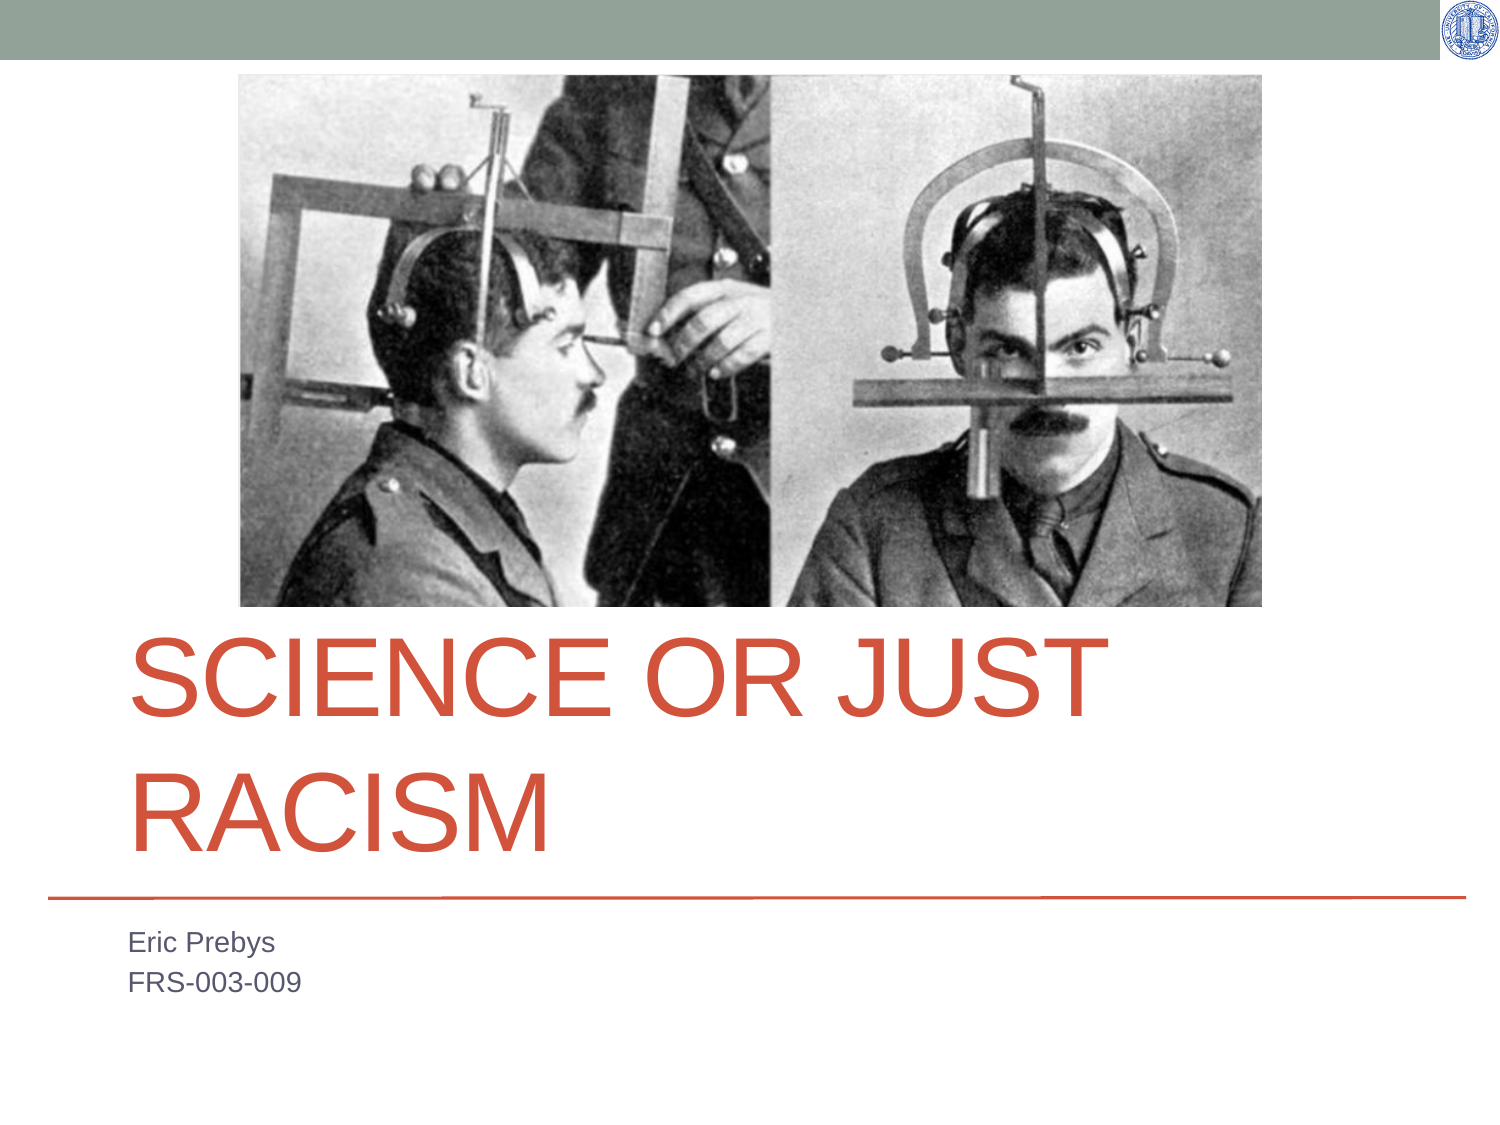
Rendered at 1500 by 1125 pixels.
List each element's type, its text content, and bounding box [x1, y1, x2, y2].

picture [1440, 0, 1500, 61]
picture [238, 74, 1262, 607]
title Science or Just Racism [112, 565, 1400, 882]
subtitle Eric Prebys FRS-003-009 [112, 915, 1163, 1007]
